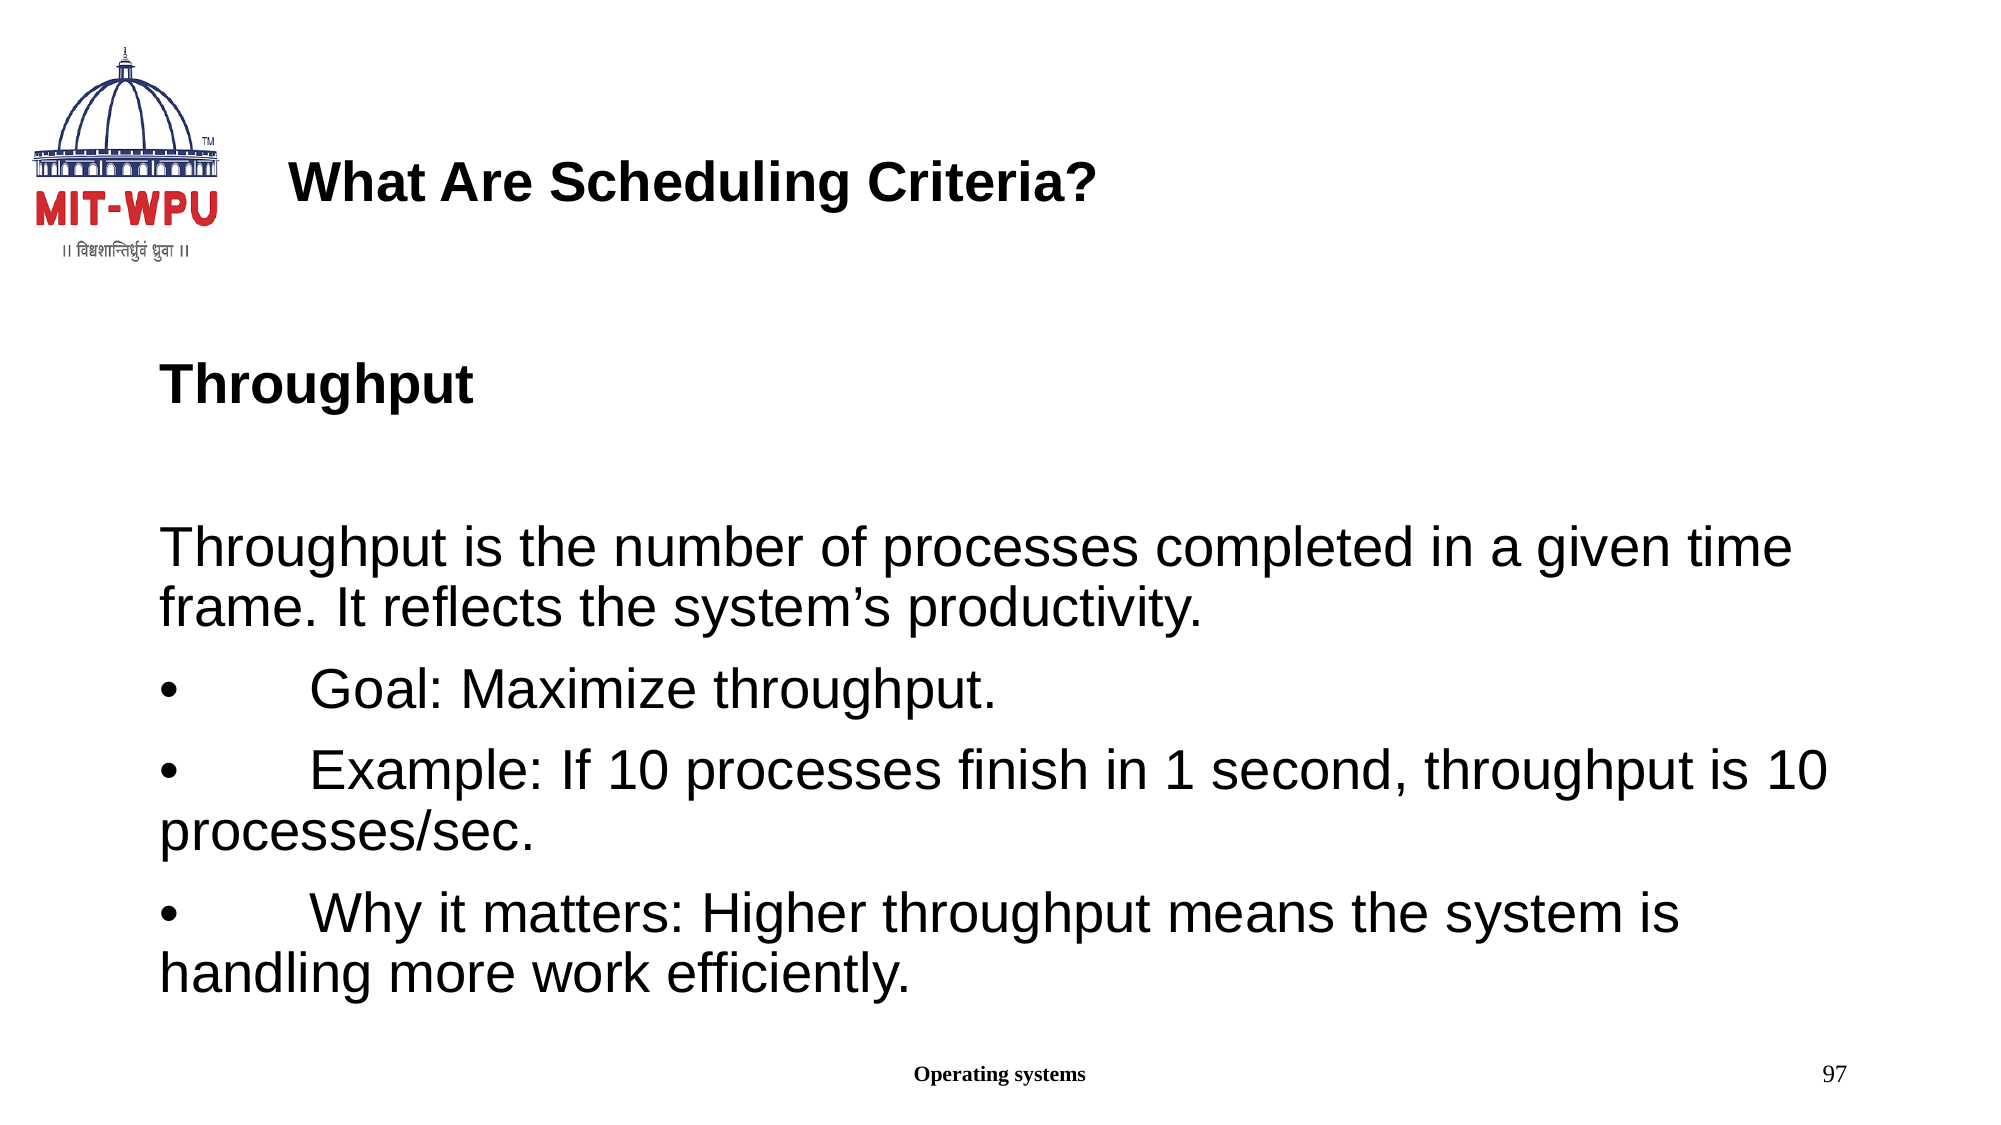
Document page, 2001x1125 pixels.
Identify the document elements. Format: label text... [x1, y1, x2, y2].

text_box Throughput Throughput is the number of processes completed in a given time frame. It reflects the system’s productivity. • Goal: Maximize throughput. • Example: If 10 processes finish in 1 second, throughput is 10 processes/sec. • Why it matters: Higher throughput means the system is handling more work efficiently. [144, 347, 1863, 1068]
slide_number 97 [1806, 1068, 1863, 1103]
picture [31, 46, 241, 263]
title What Are Scheduling Criteria? [273, 110, 1902, 239]
list [32, 262, 1806, 1103]
